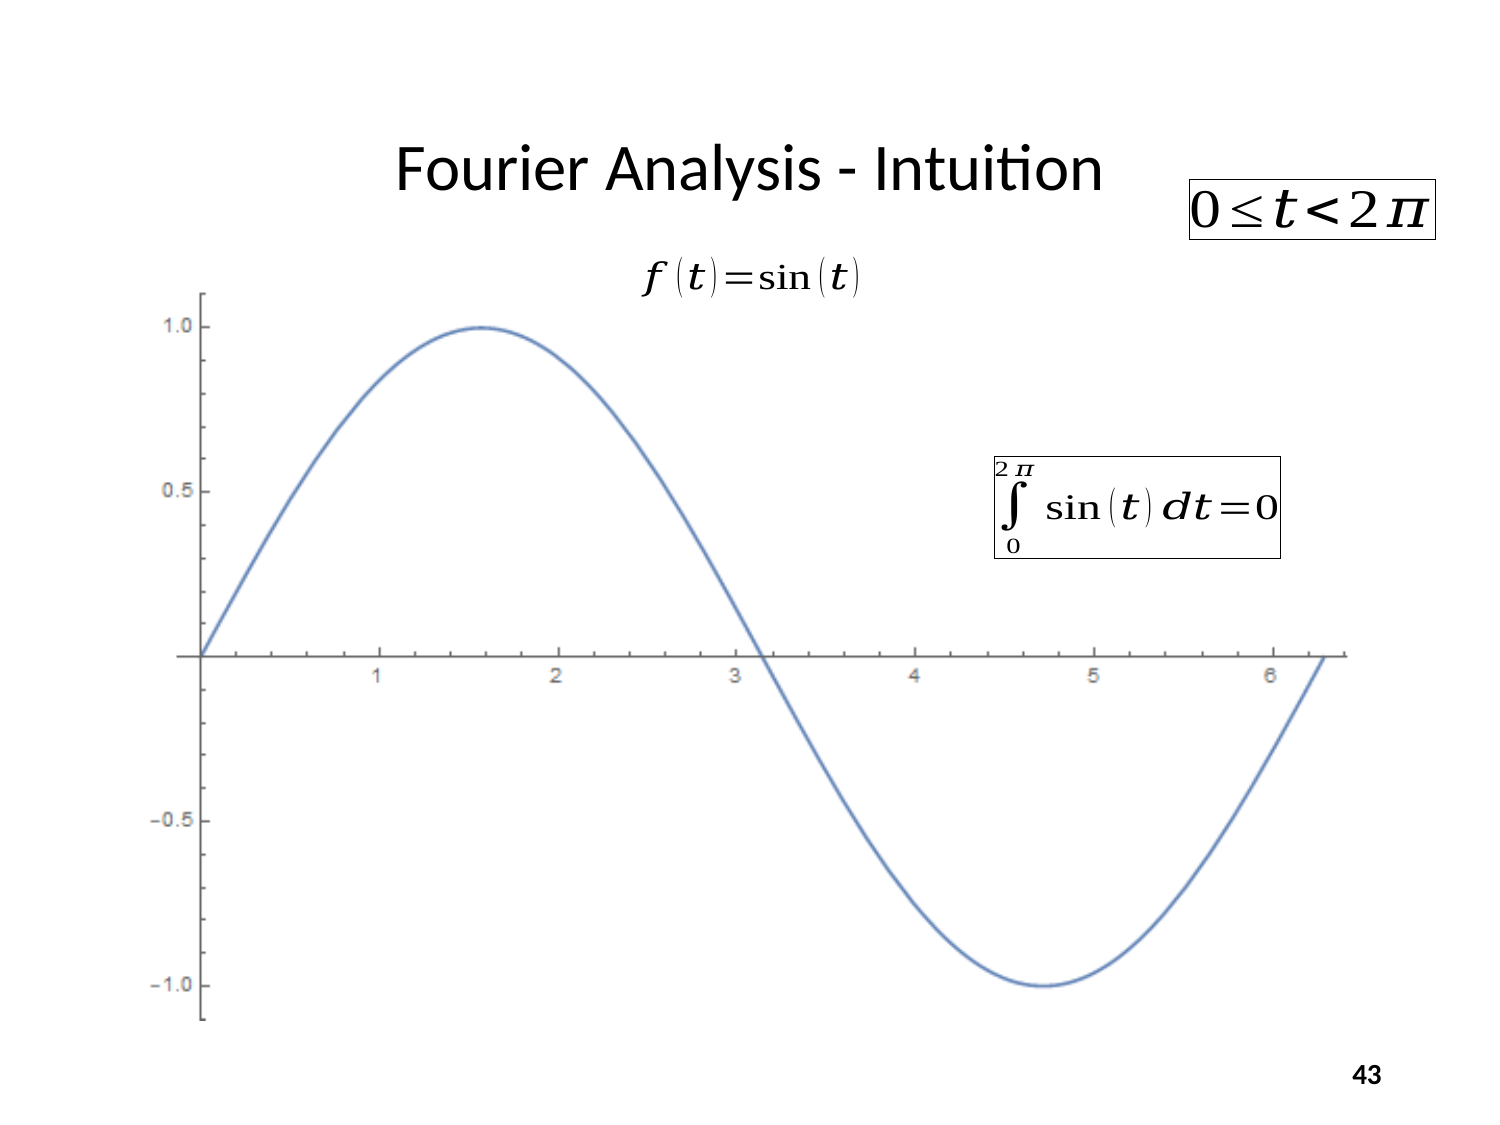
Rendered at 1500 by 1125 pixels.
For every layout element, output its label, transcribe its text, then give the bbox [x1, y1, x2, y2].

picture [150, 262, 1350, 1021]
slide_number 43 [1059, 1042, 1397, 1103]
title Fourier Analysis - Intuition [103, 59, 1397, 278]
